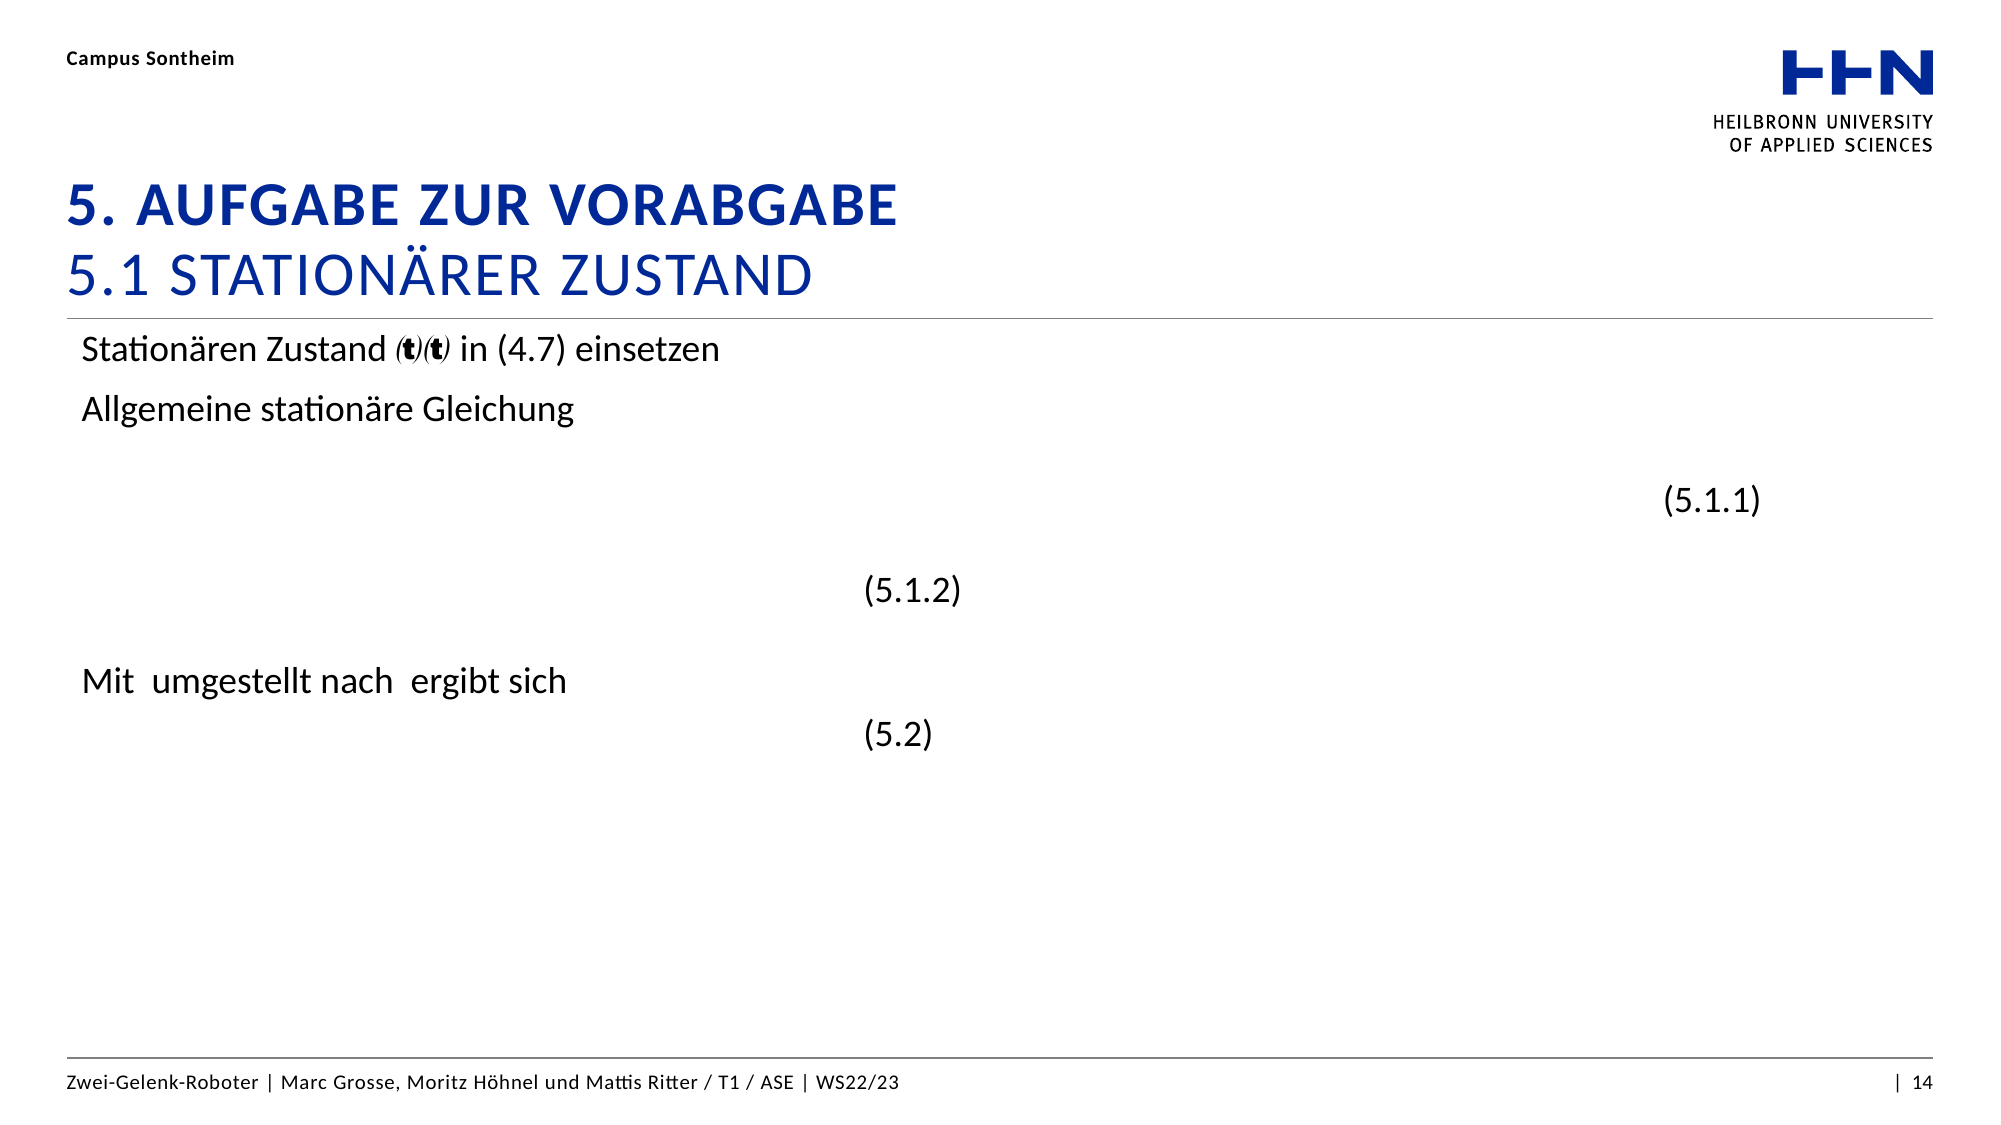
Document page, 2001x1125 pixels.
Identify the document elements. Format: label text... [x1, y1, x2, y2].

slide_number | 14 [1621, 1068, 1933, 1105]
footer Zwei-Gelenk-Roboter | Marc Grosse, Moritz Höhnel und Mattis Ritter / T1 / ASE | WS22/23 [66, 1068, 1277, 1105]
slide_number Campus Sontheim [66, 45, 1277, 81]
title 5. Aufgabe zur Vorabgabe 5.1 Stationärer Zustand [66, 169, 1933, 311]
